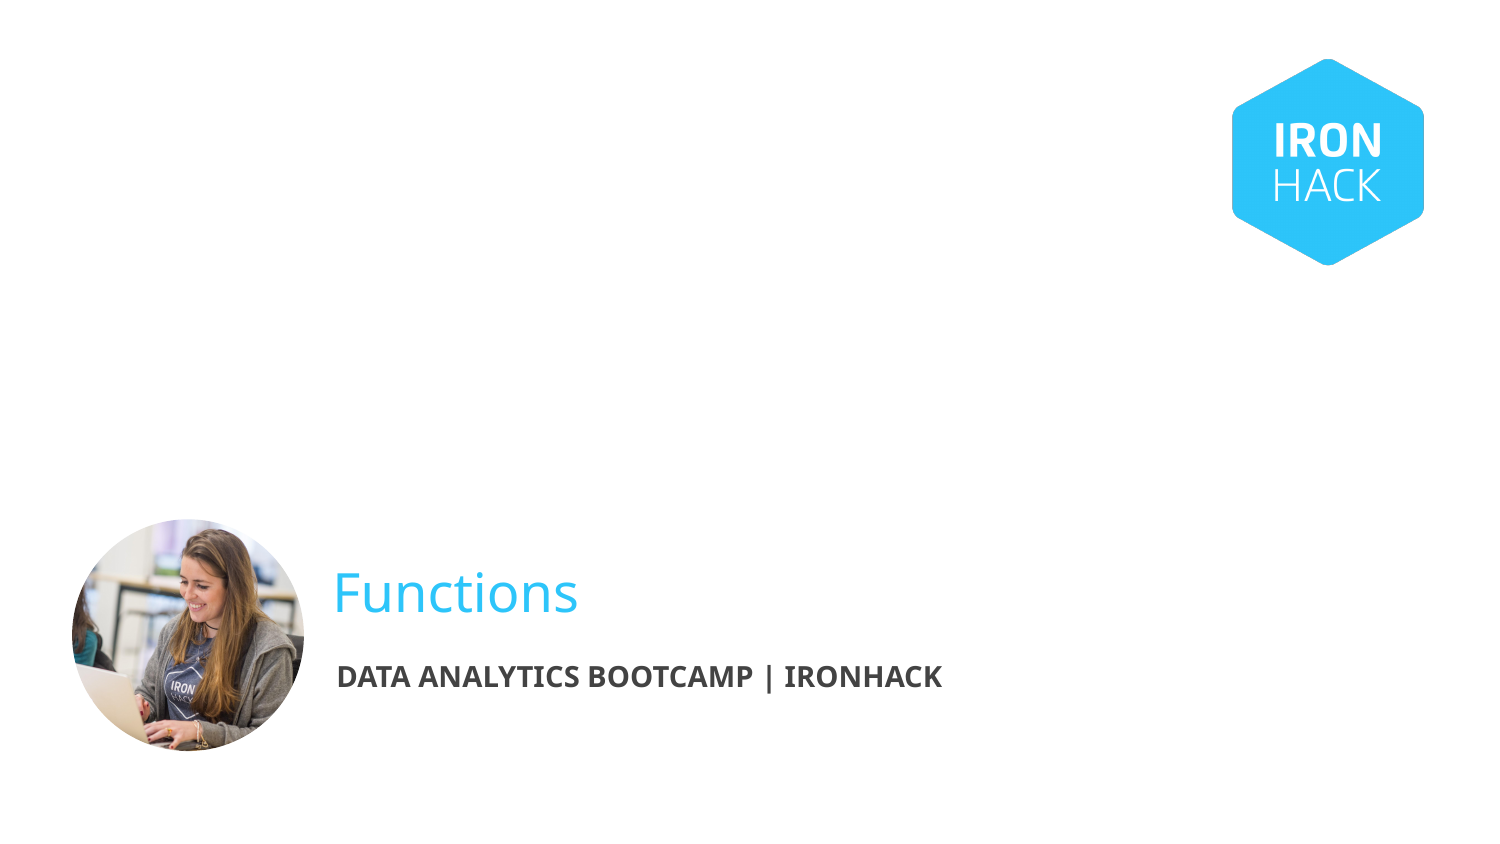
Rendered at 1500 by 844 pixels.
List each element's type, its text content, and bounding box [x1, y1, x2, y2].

title Functions [317, 533, 1302, 641]
picture [71, 519, 305, 752]
picture [1191, 25, 1465, 299]
title DATA ANALYTICS BOOTCAMP | IRONHACK [321, 643, 1260, 709]
